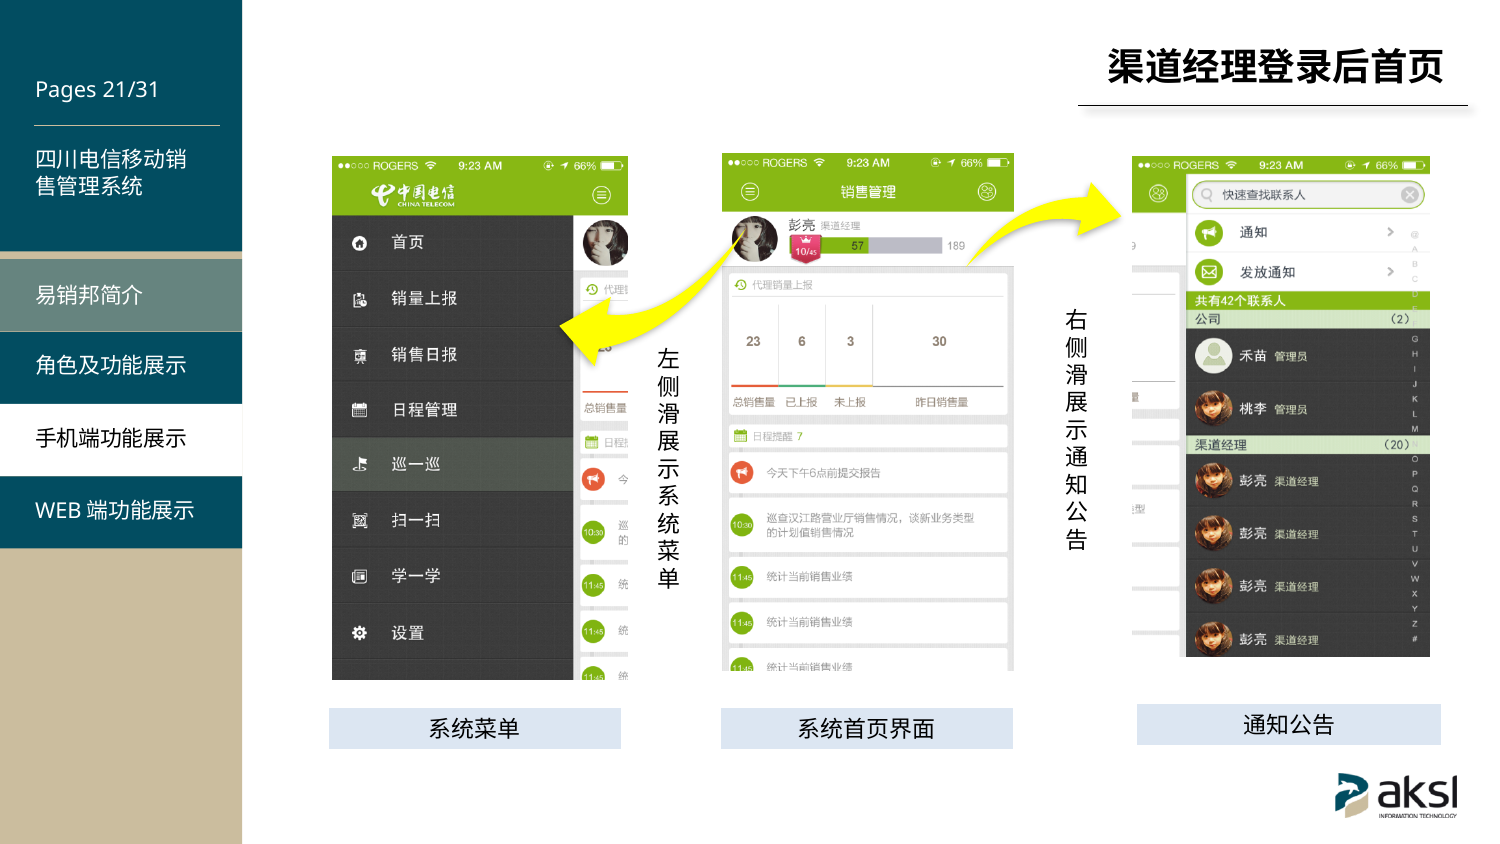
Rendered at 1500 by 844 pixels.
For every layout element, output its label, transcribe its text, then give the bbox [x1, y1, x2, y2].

text_box 角色及功能展示 [20, 344, 221, 386]
text_box 四川电信移动销售管理系统 [20, 138, 221, 206]
text_box 系统首页界面 [720, 707, 1014, 750]
text_box 易销邦简介 [20, 274, 186, 316]
text_box WEB端功能展示 [20, 489, 221, 531]
picture [1335, 773, 1358, 795]
text_box [0, 402, 244, 474]
text_box 渠道经理登录后首页 [1092, 35, 1461, 95]
text_box [0, 253, 244, 257]
text_box [1018, 182, 1122, 236]
text_box [0, 257, 244, 330]
text_box 通知公告 [1136, 703, 1442, 746]
picture [1132, 155, 1430, 657]
text_box Pages 21/31 [20, 67, 186, 165]
text_box 左侧滑展示系统菜单 [642, 337, 693, 600]
text_box 右侧滑展示通知公告 [1051, 298, 1094, 561]
text_box 手机端功能展示 [20, 417, 221, 459]
picture [721, 153, 1014, 671]
text_box [632, 263, 716, 340]
picture [1335, 773, 1457, 818]
text_box [0, 330, 244, 402]
text_box [0, 474, 244, 551]
picture [332, 155, 628, 680]
text_box 系统菜单 [328, 707, 622, 750]
text_box [0, 551, 244, 844]
text_box [0, 0, 244, 253]
